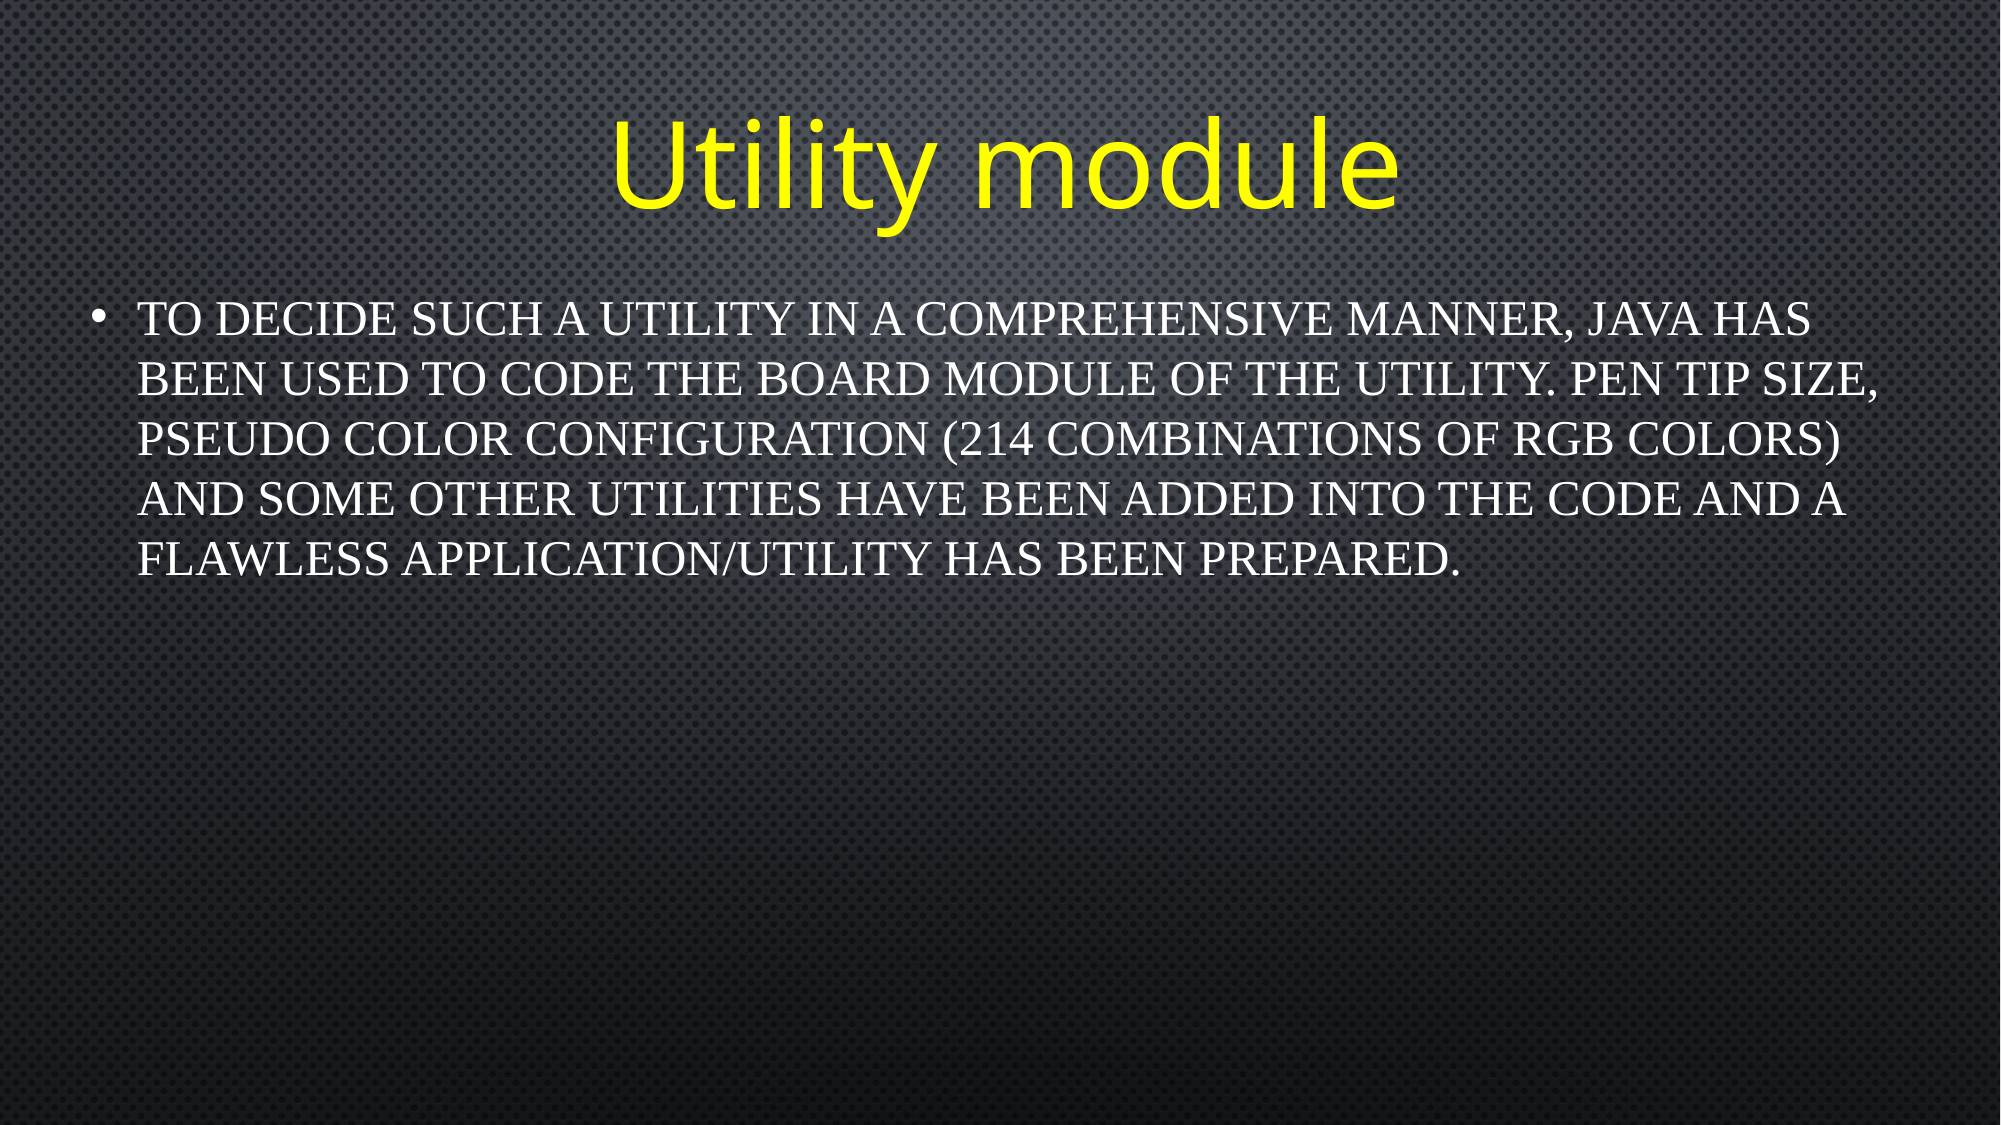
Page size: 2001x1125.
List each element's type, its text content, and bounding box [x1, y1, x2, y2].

title Utility module [193, 80, 1819, 195]
list To decide such a utility in a comprehensive manner, JAVA has been used to code the board module of the utility. Pen tip size, pseudo color configuration (214 combinations of RGB colors) and some other utilities have been added into the code and a flawless application/utility has been prepared. [75, 195, 1909, 1005]
